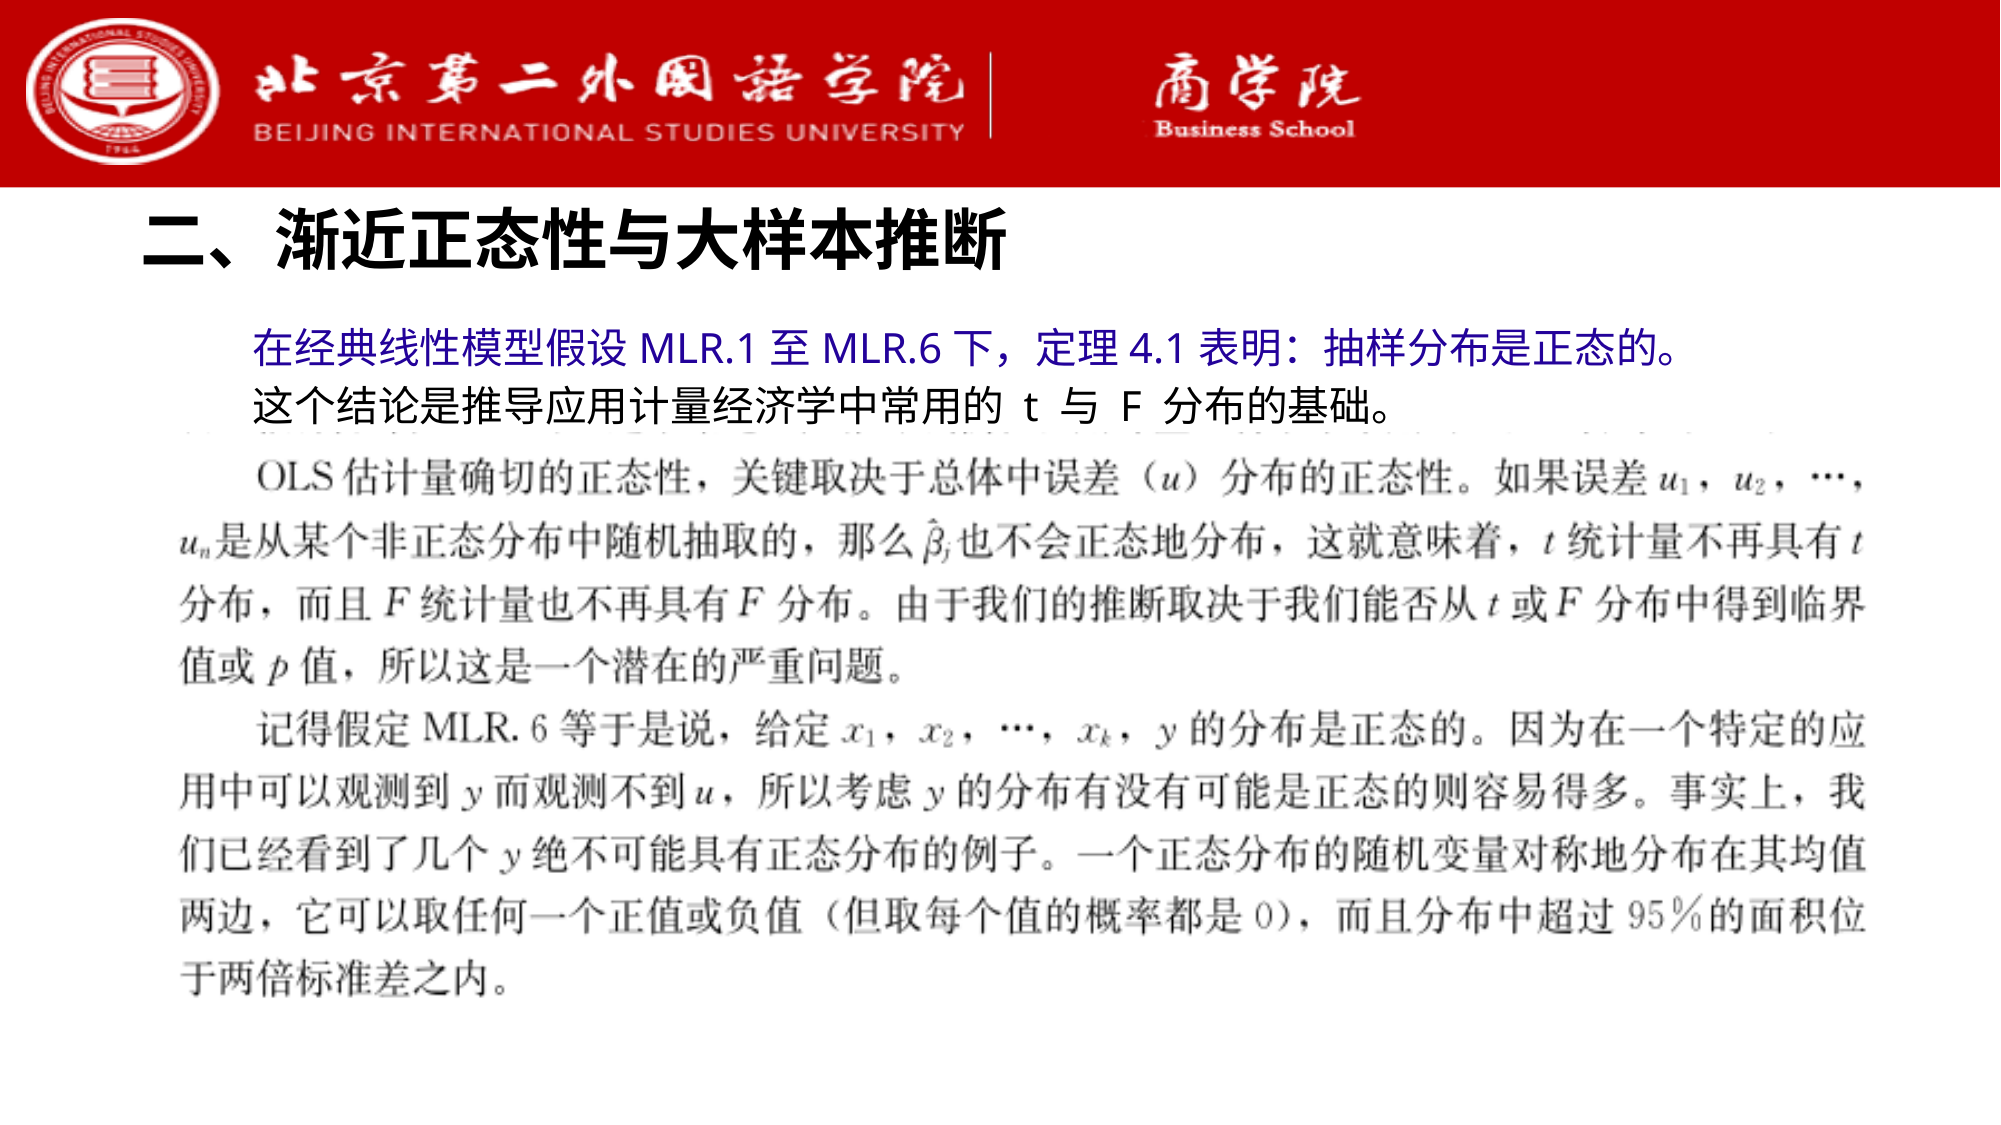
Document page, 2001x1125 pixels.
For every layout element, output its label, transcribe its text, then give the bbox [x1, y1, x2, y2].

picture [26, 18, 1693, 165]
list 在经典线性模型假设MLR.1至MLR.6下，定理4.1表明：抽样分布是正态的。 这个结论是推导应用计量经济学中常用的 t 与 F 分布的基础。 [149, 314, 1875, 492]
title 二、渐近正态性与大样本推断 [125, 160, 1750, 315]
picture [152, 432, 1875, 1012]
